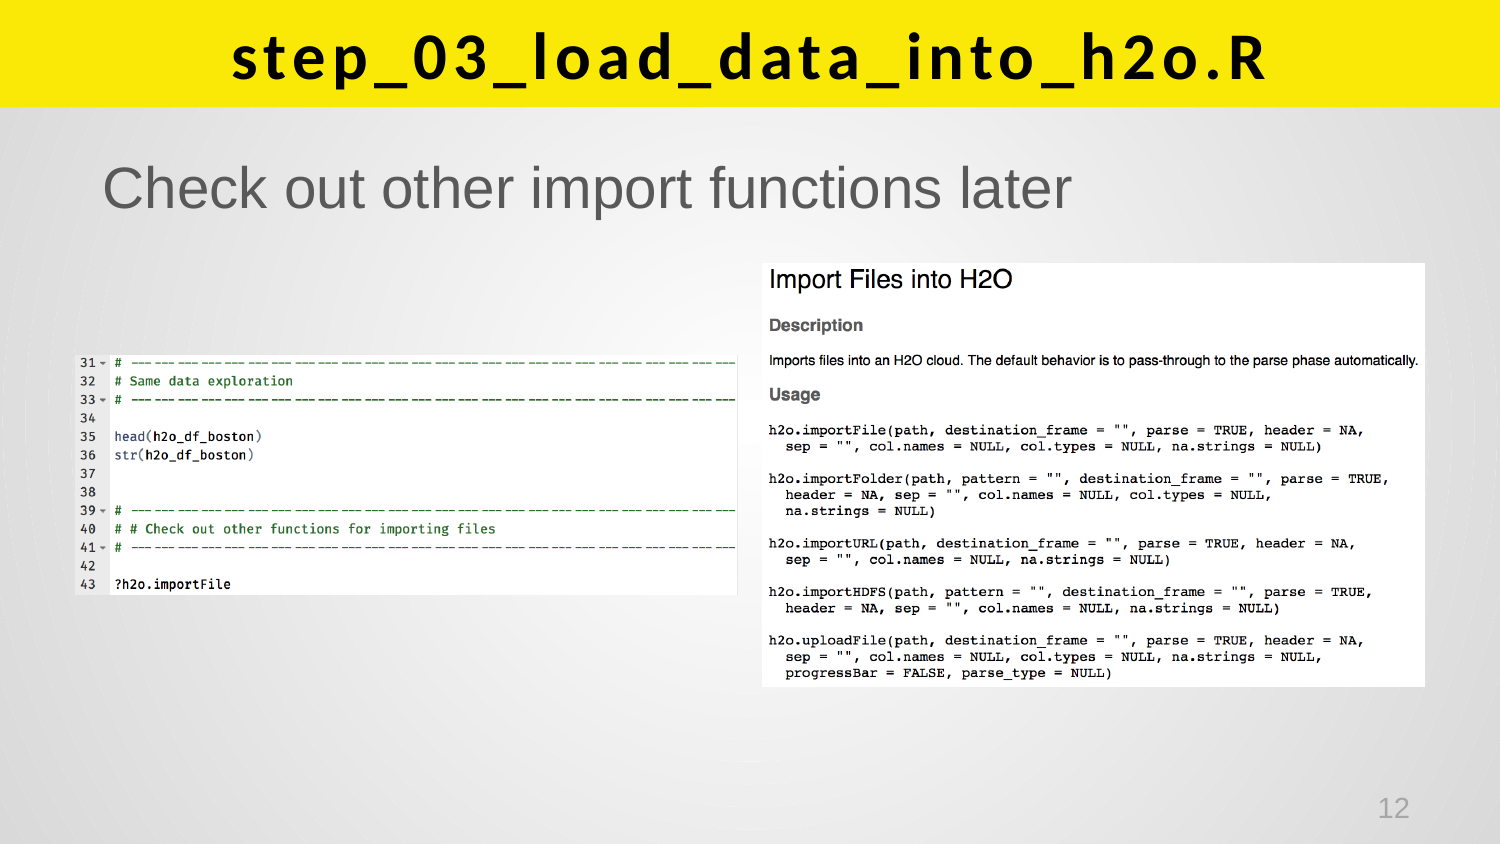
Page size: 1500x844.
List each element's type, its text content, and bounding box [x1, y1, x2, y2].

text_box Check out other import functions later [87, 142, 1089, 228]
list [762, 263, 1426, 687]
title step_03_load_data_into_h2o.R [75, 0, 1425, 108]
slide_number 12 [1074, 782, 1425, 827]
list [74, 355, 738, 595]
